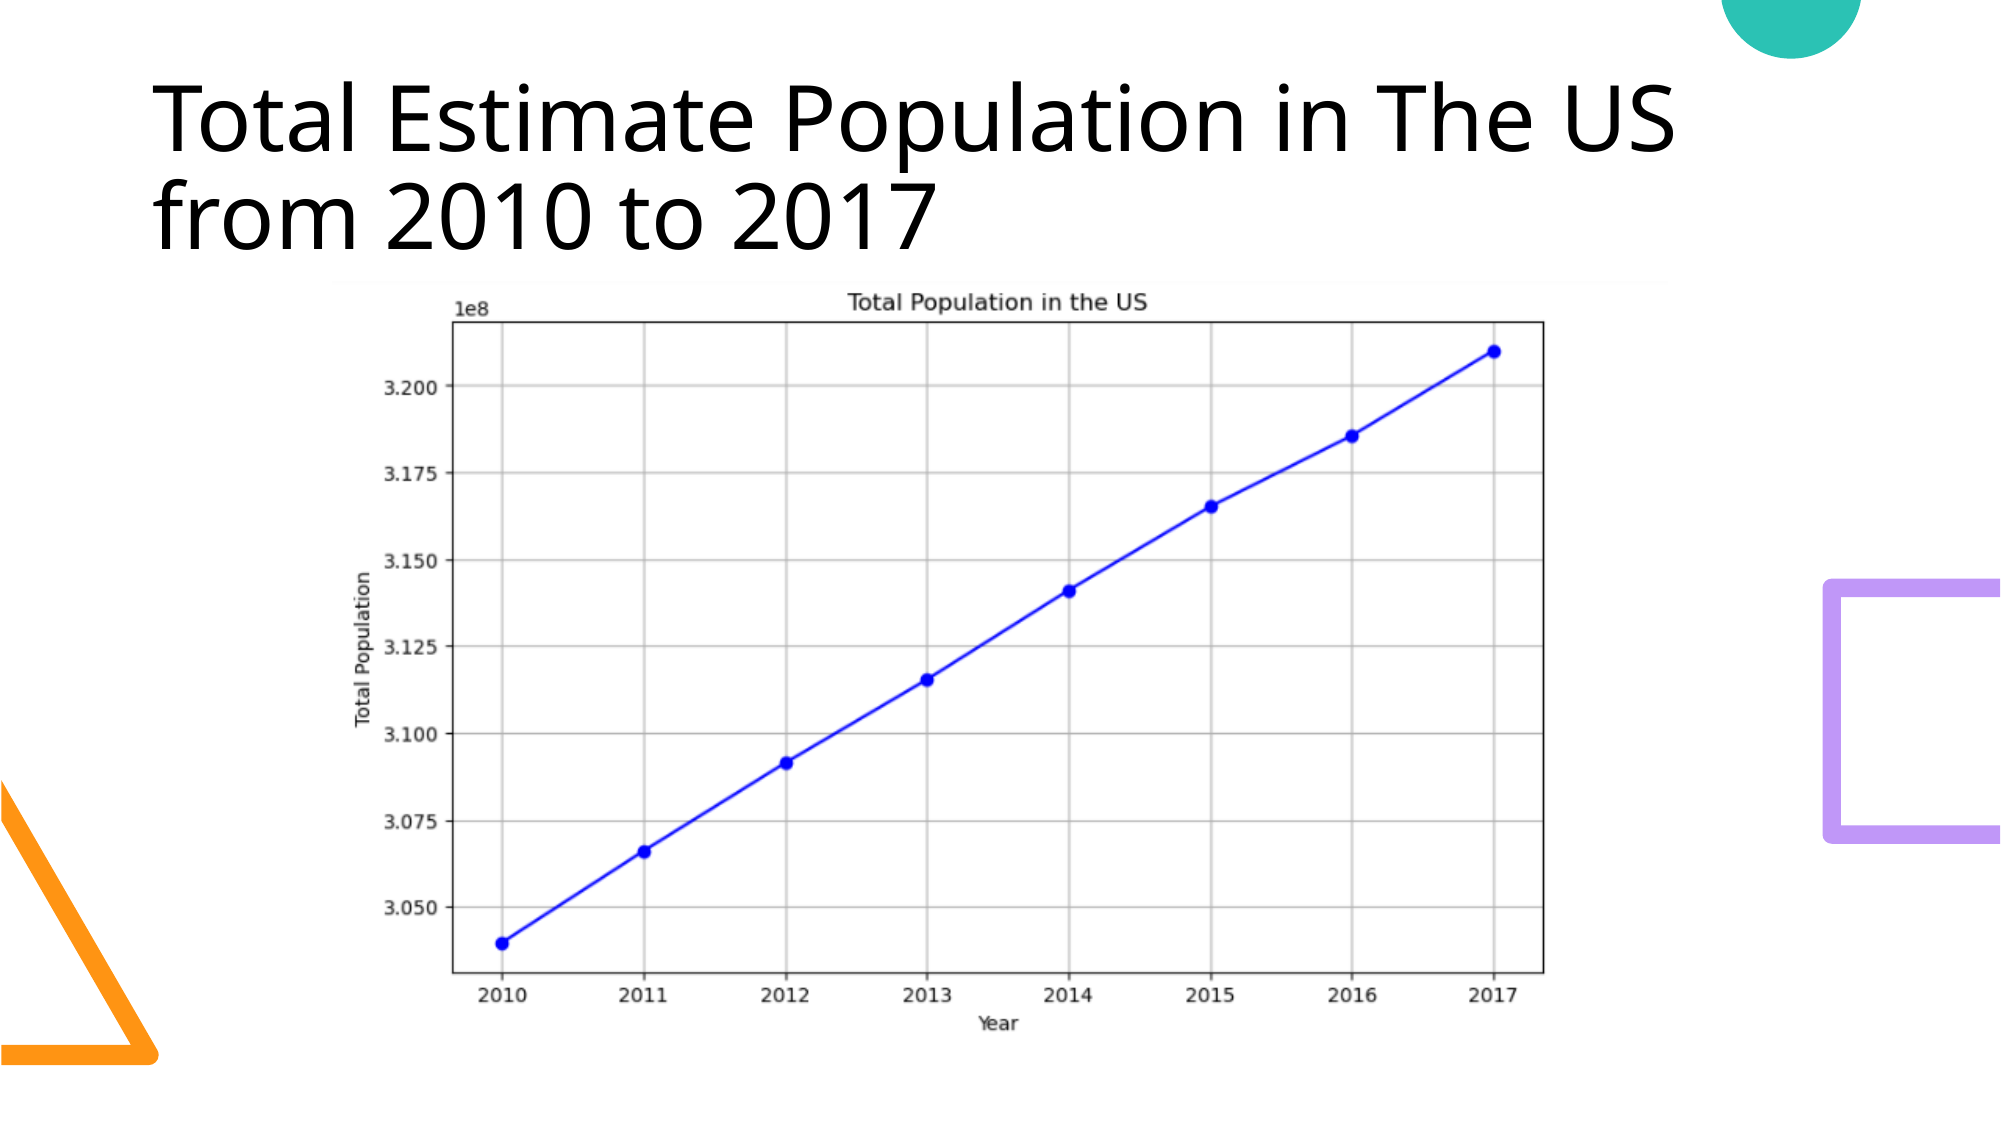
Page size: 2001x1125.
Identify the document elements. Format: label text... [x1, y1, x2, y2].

picture [331, 280, 1669, 1060]
title Total Estimate Population in The US from 2010 to 2017 [137, 50, 1863, 292]
